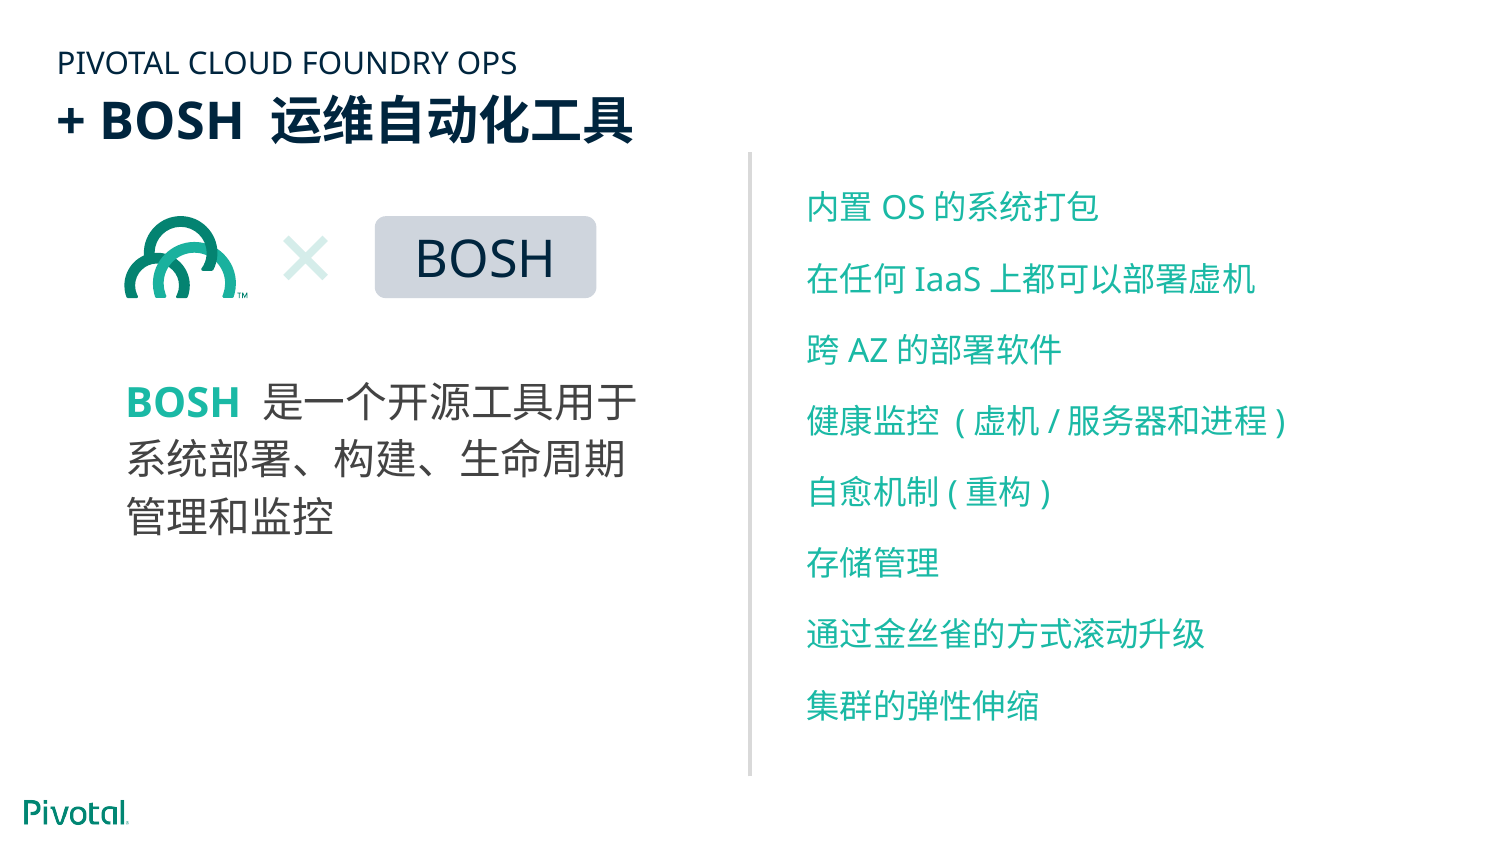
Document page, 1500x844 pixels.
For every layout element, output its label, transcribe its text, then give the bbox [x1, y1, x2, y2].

picture [0, 782, 148, 844]
title PIVOTAL CLOUD FOUNDRY OPS + BOSH 运维自动化工具 [41, 24, 1463, 117]
text_box [283, 235, 328, 281]
text_box BOSH 是一个开源工具用于系统部署、构建、生命周期管理和监控 [110, 353, 682, 687]
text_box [124, 215, 248, 299]
text_box 内置OS的系统打包 在任何IaaS上都可以部署虚机 跨AZ的部署软件 健康监控 (虚机/服务器和进程) 自愈机制(重构) 存储管理 通过金丝雀的方式滚动升级 集群的弹性伸缩 [791, 171, 1451, 771]
text_box BOSH [374, 216, 597, 299]
